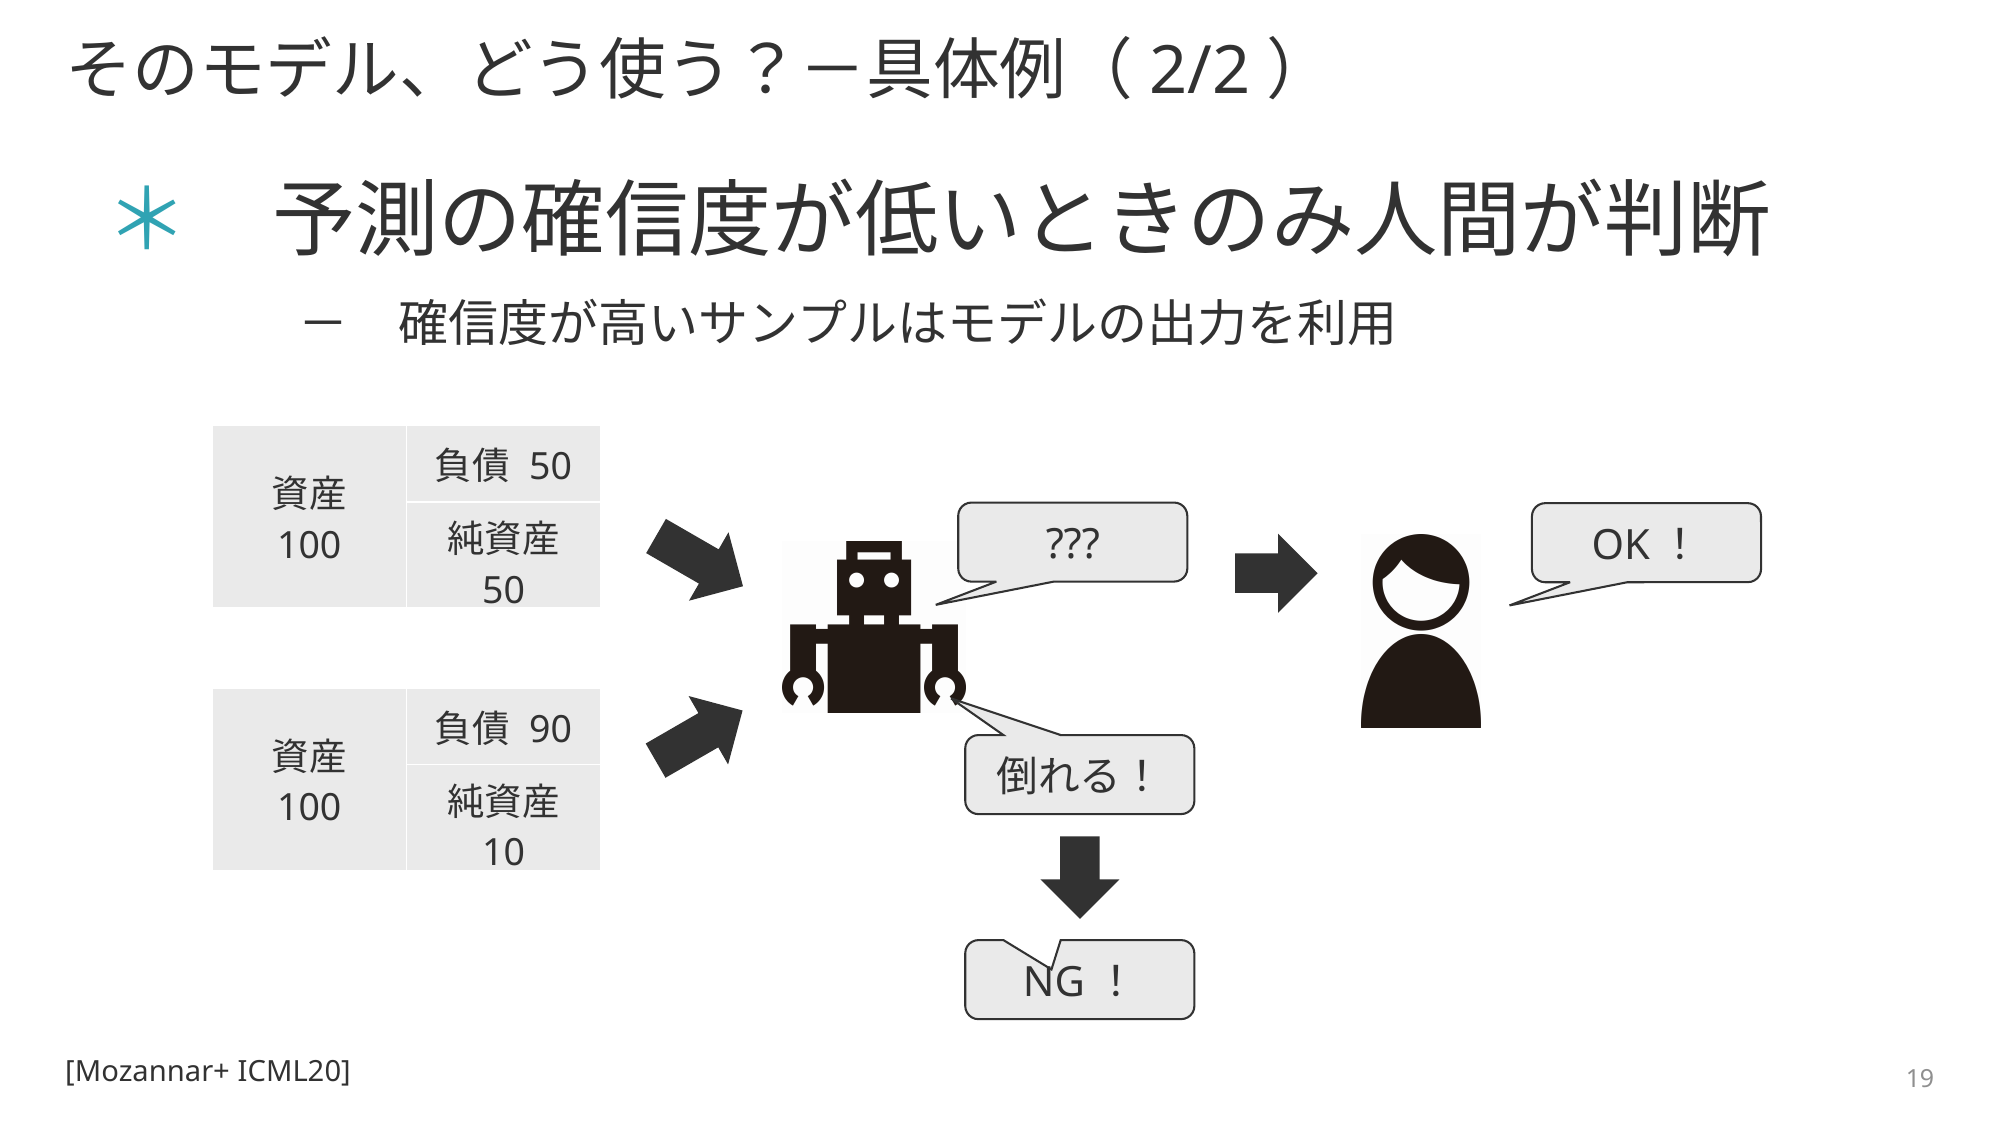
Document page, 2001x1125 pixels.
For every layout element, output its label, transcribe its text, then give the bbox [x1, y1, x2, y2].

text_box [644, 517, 745, 603]
table_header 資産 100 [213, 689, 406, 870]
text_box [1234, 531, 1320, 616]
text_box [644, 694, 744, 780]
picture [782, 541, 966, 713]
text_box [1524, 503, 1769, 583]
text_box ＊ 予測の確信度が低いときのみ人間が判断 [90, 162, 1977, 269]
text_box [958, 735, 1202, 815]
picture [1361, 534, 1481, 728]
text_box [951, 502, 1195, 582]
slide_number 19 [1412, 1056, 1950, 1103]
title そのモデル、どう使う？－具体例（2/2） [50, 29, 1950, 116]
text_box － 確信度が高いサンプルはモデルの出力を利用 [283, 268, 1914, 375]
table_cell 純資産 50 [407, 503, 600, 607]
text_box [1037, 835, 1122, 921]
table_header 資産 100 [213, 426, 406, 607]
text_box [Mozannar+ ICML20] [50, 1045, 402, 1095]
table_header 負債 90 [407, 689, 600, 764]
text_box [958, 940, 1202, 1020]
table_cell 純資産 10 [407, 765, 600, 870]
table_header 負債 50 [407, 426, 600, 501]
